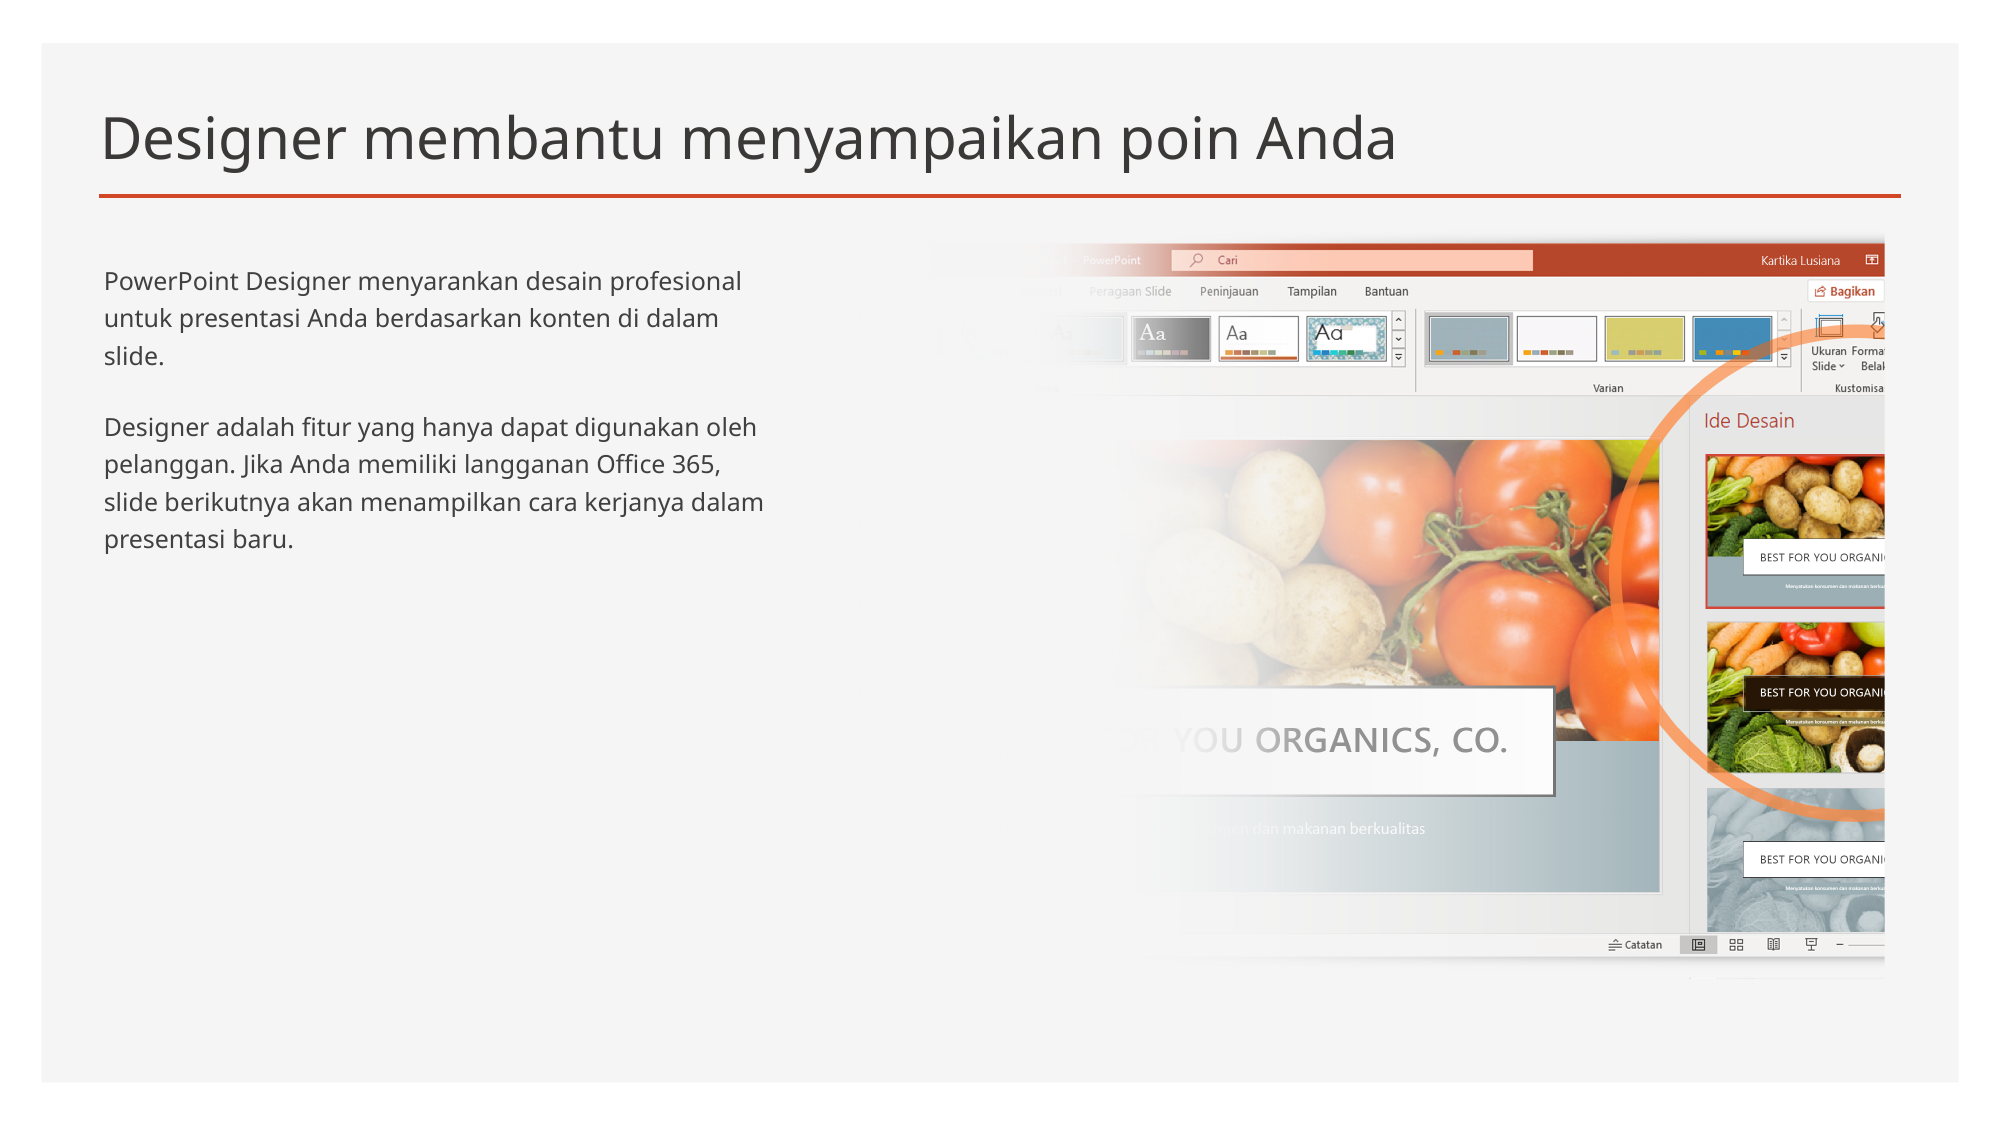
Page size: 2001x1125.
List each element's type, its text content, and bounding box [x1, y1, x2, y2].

picture [816, 227, 1885, 979]
text_box PowerPoint Designer menyarankan desain profesional untuk presentasi Anda berdasarkan konten di dalam slide. Designer adalah fitur yang hanya dapat digunakan oleh pelanggan. Jika Anda memiliki langganan Office 365, slide berikutnya akan menampilkan cara kerjanya dalam presentasi baru. [88, 250, 798, 886]
title Designer membantu menyampaikan poin Anda [85, 73, 1477, 179]
